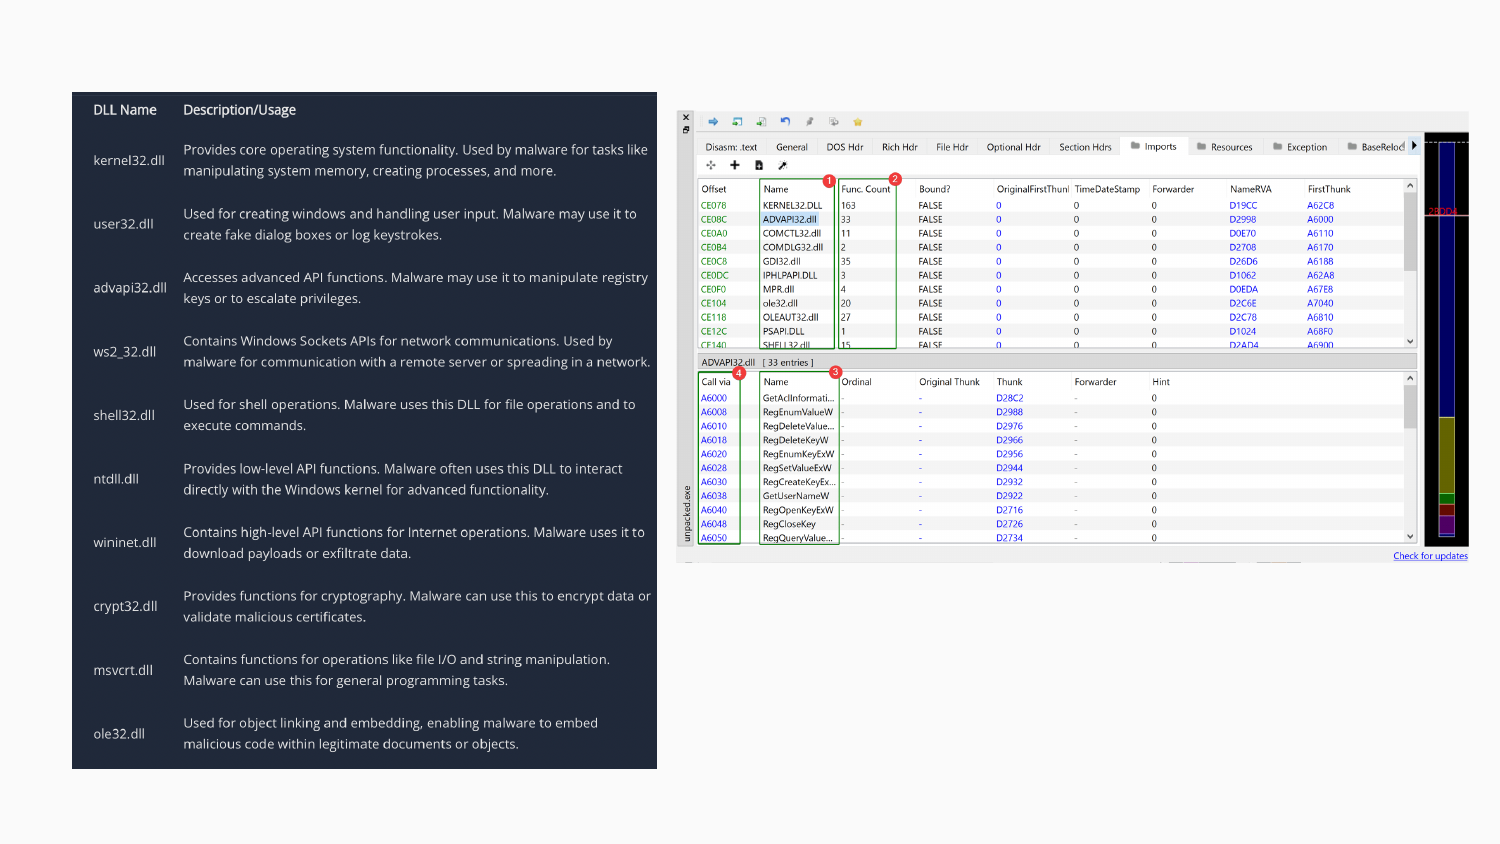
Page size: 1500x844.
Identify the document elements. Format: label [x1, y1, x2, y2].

picture [676, 110, 1469, 564]
picture [72, 92, 657, 769]
